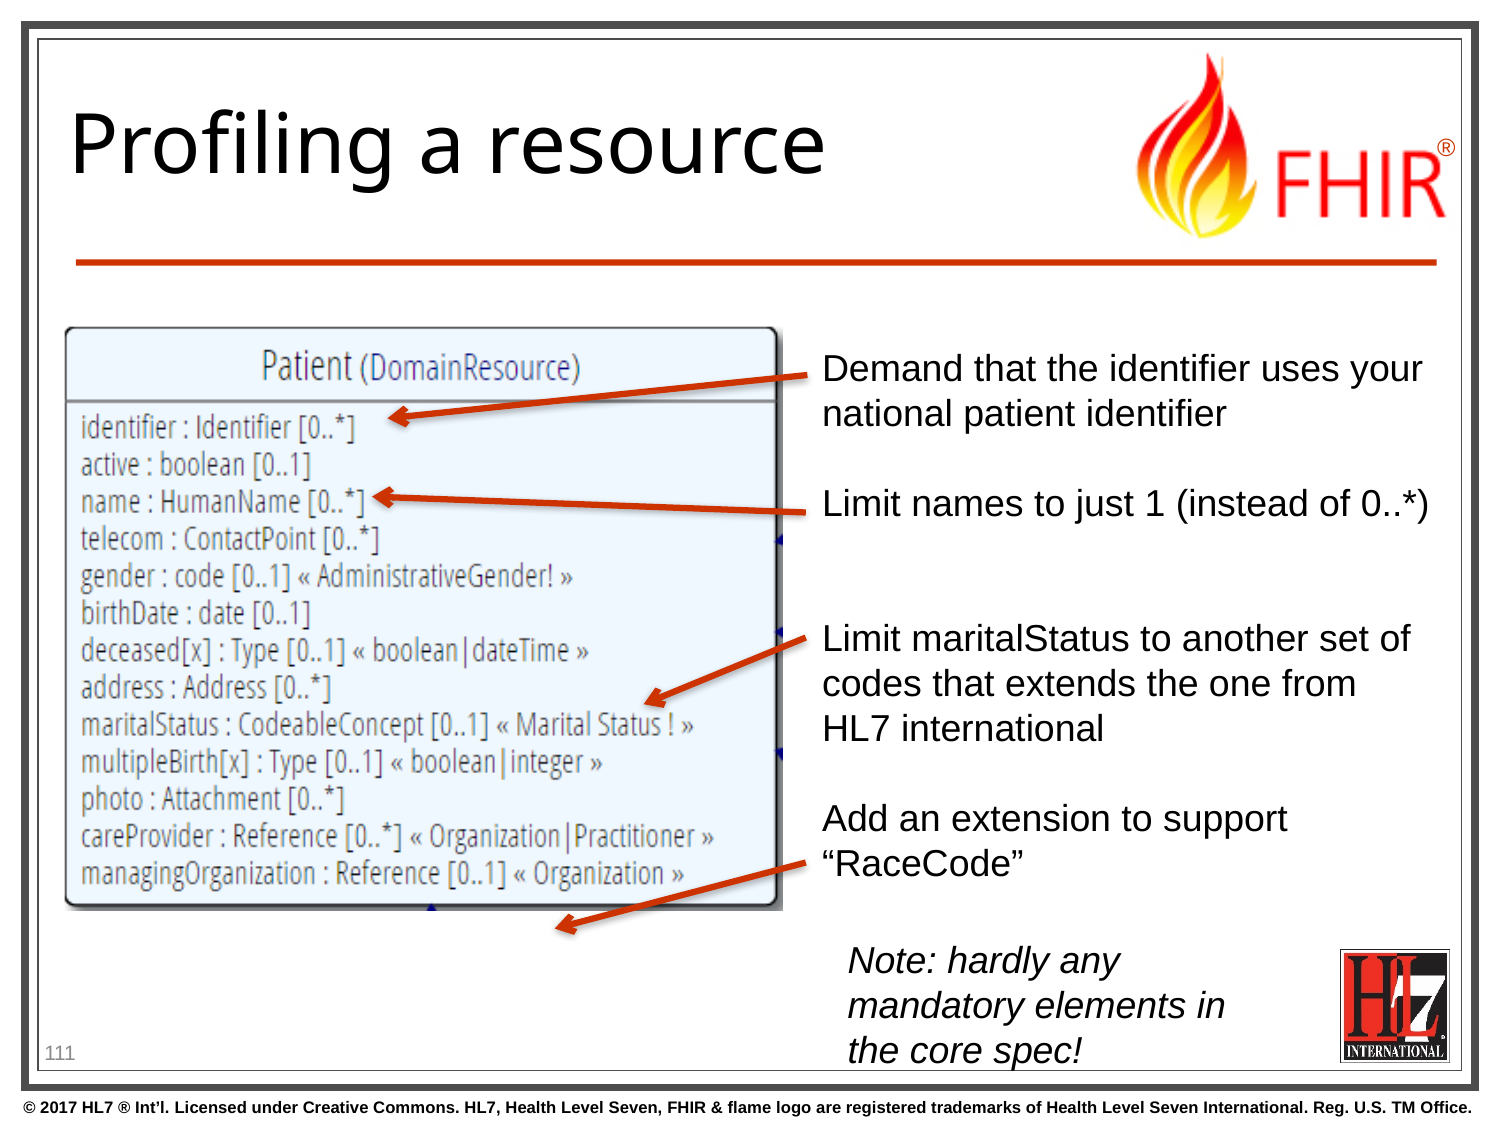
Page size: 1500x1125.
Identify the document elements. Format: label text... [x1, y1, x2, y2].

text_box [371, 496, 807, 513]
text_box Note: hardly any mandatory elements in the core spec! [832, 928, 1258, 1079]
text_box Demand that the identifier uses your national patient identifier Limit names to just 1 (instead of 0..*) Limit maritalStatus to another set of codes that extends the one from HL7 international Add an extension to support “RaceCode” [807, 336, 1450, 892]
picture [1124, 42, 1458, 249]
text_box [387, 374, 808, 419]
title Profiling a resource [53, 54, 1128, 244]
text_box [643, 637, 807, 705]
slide_number 111 [29, 1034, 148, 1071]
picture [60, 322, 783, 911]
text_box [554, 862, 807, 929]
picture [1340, 949, 1450, 1063]
